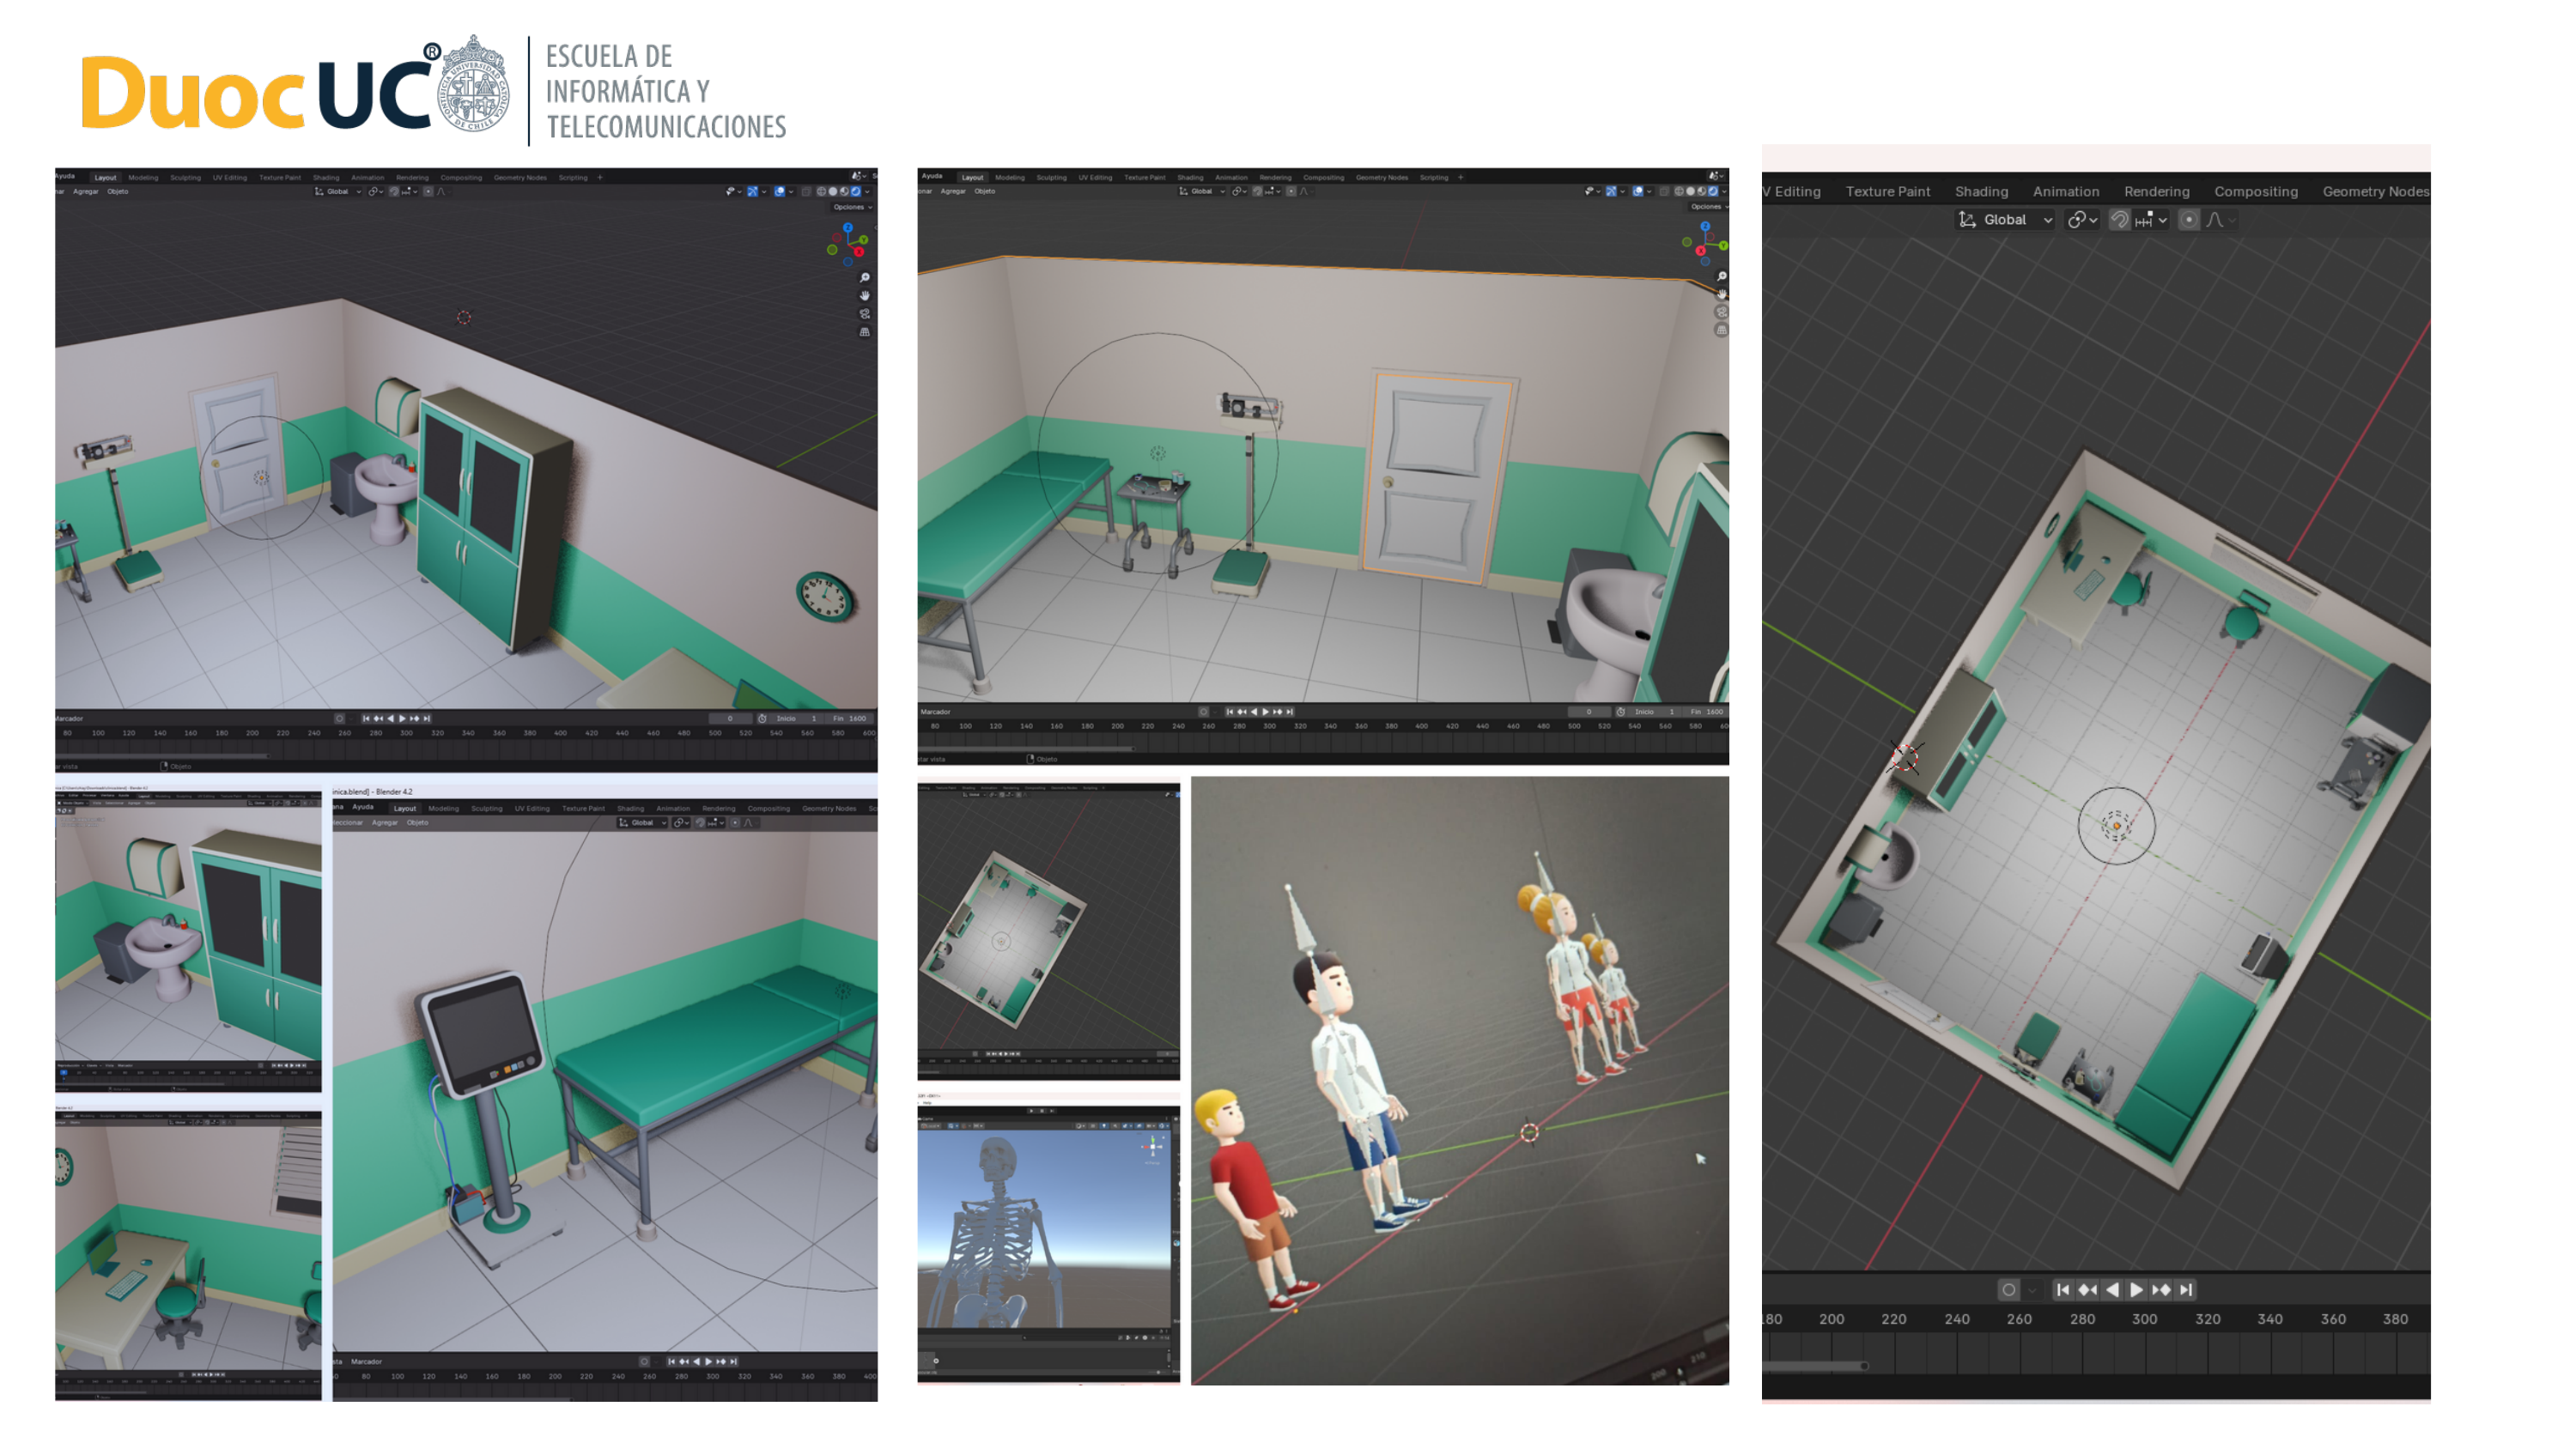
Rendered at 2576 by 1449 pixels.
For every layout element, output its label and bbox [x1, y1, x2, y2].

text_box [55, 0, 2432, 1405]
